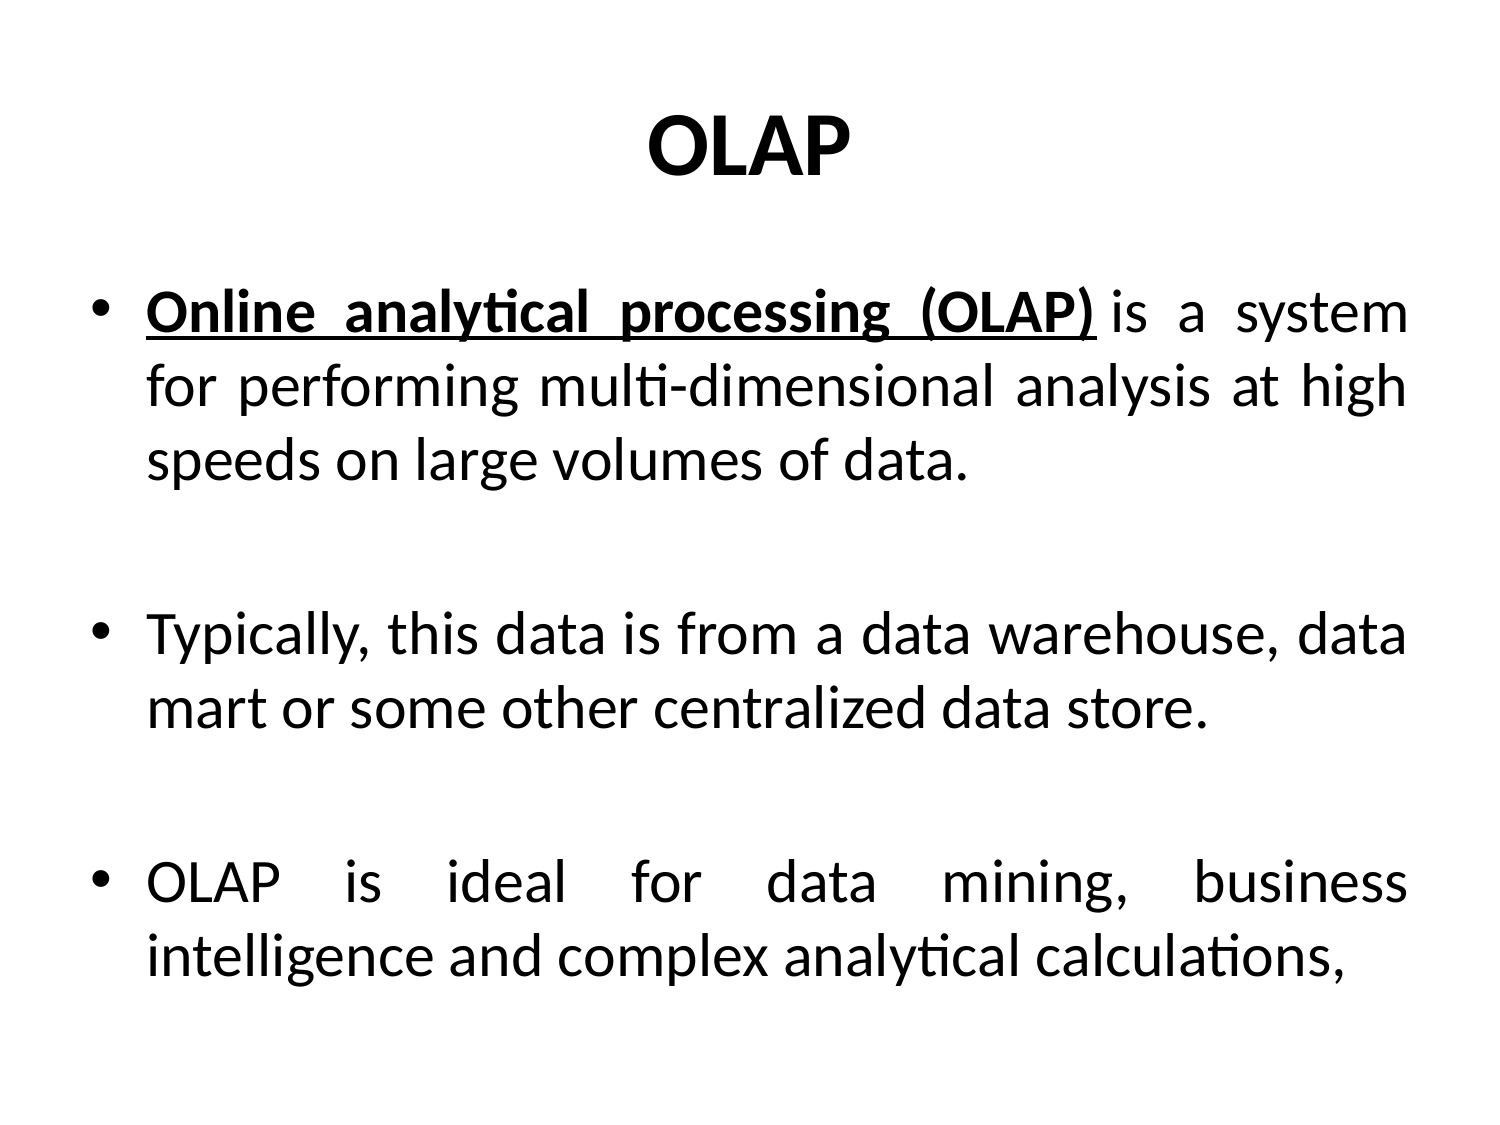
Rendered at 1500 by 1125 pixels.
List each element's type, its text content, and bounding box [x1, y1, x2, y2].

title OLAP [75, 45, 1425, 233]
list Online analytical processing (OLAP) is a system for performing multi-dimensional analysis at high speeds on large volumes of data. Typically, this data is from a data warehouse, data mart or some other centralized data store. OLAP is ideal for data mining, business intelligence and complex analytical calculations, [75, 262, 1425, 1005]
